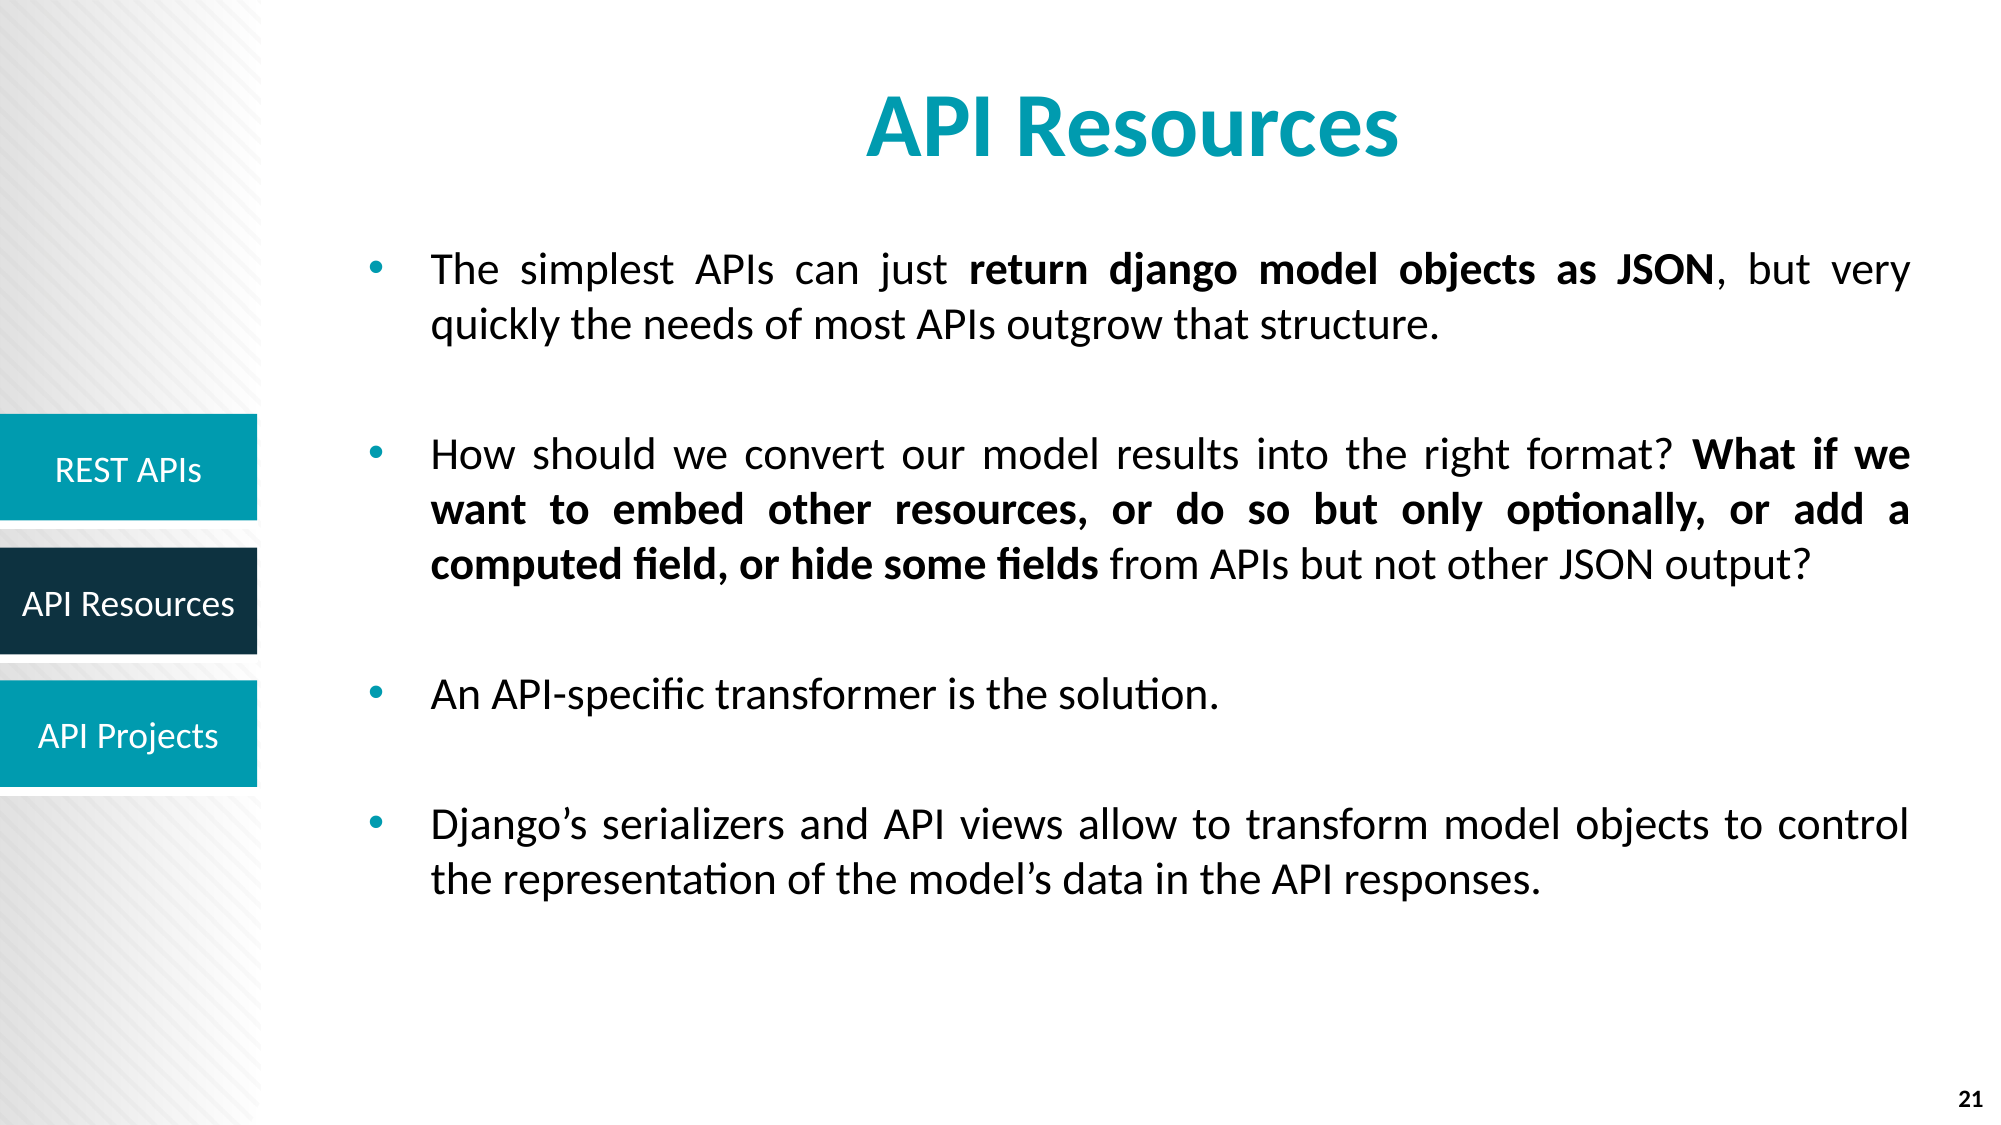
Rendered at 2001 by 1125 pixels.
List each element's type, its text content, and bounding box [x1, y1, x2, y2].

slide_number 21 [1921, 1072, 2000, 1124]
list The simplest APIs can just return django model objects as JSON, but very quickly the needs of most APIs outgrow that structure. How should we convert our model results into the right format? What if we want to embed other resources, or do so but only optionally, or add a computed field, or hide some fields from APIs but not other JSON output? An API-specific transformer is the solution. Django’s serializers and API views allow to transform model objects to control the representation of the model’s data in the API responses. [340, 231, 1927, 997]
title API Resources [340, 36, 1927, 204]
